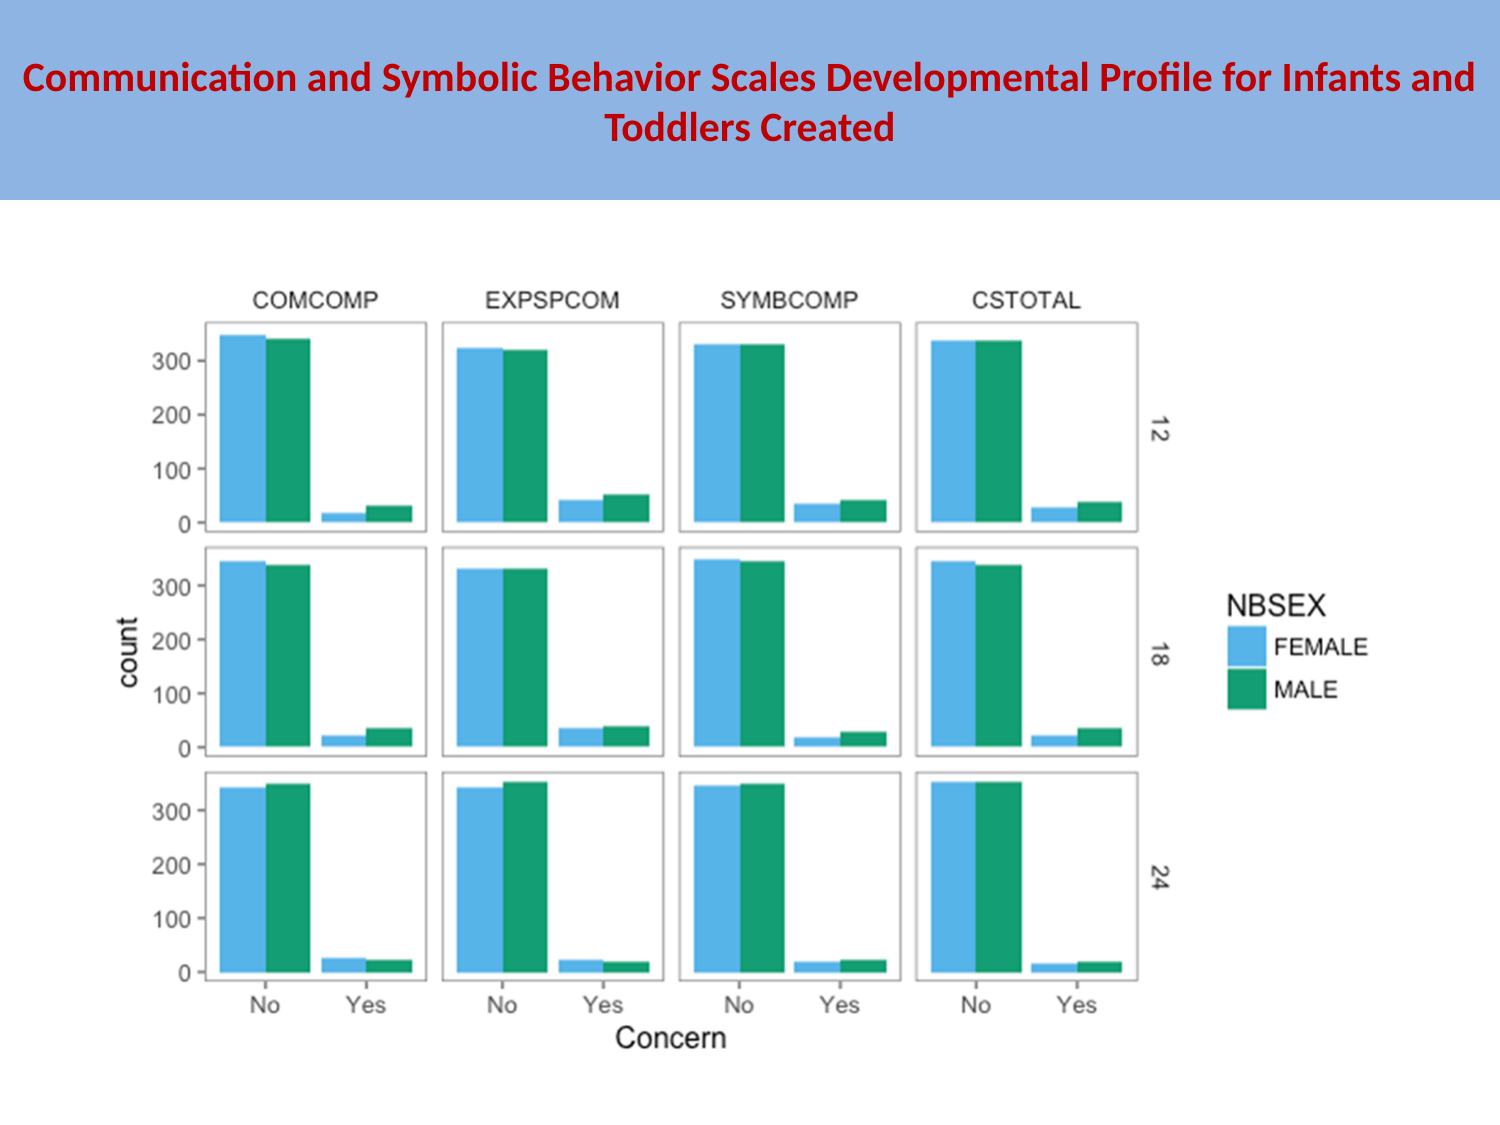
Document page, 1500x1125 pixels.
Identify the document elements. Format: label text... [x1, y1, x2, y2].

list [101, 262, 1399, 1063]
title Communication and Symbolic Behavior Scales Developmental Profile for Infants and Toddlers Created [0, 0, 1500, 200]
